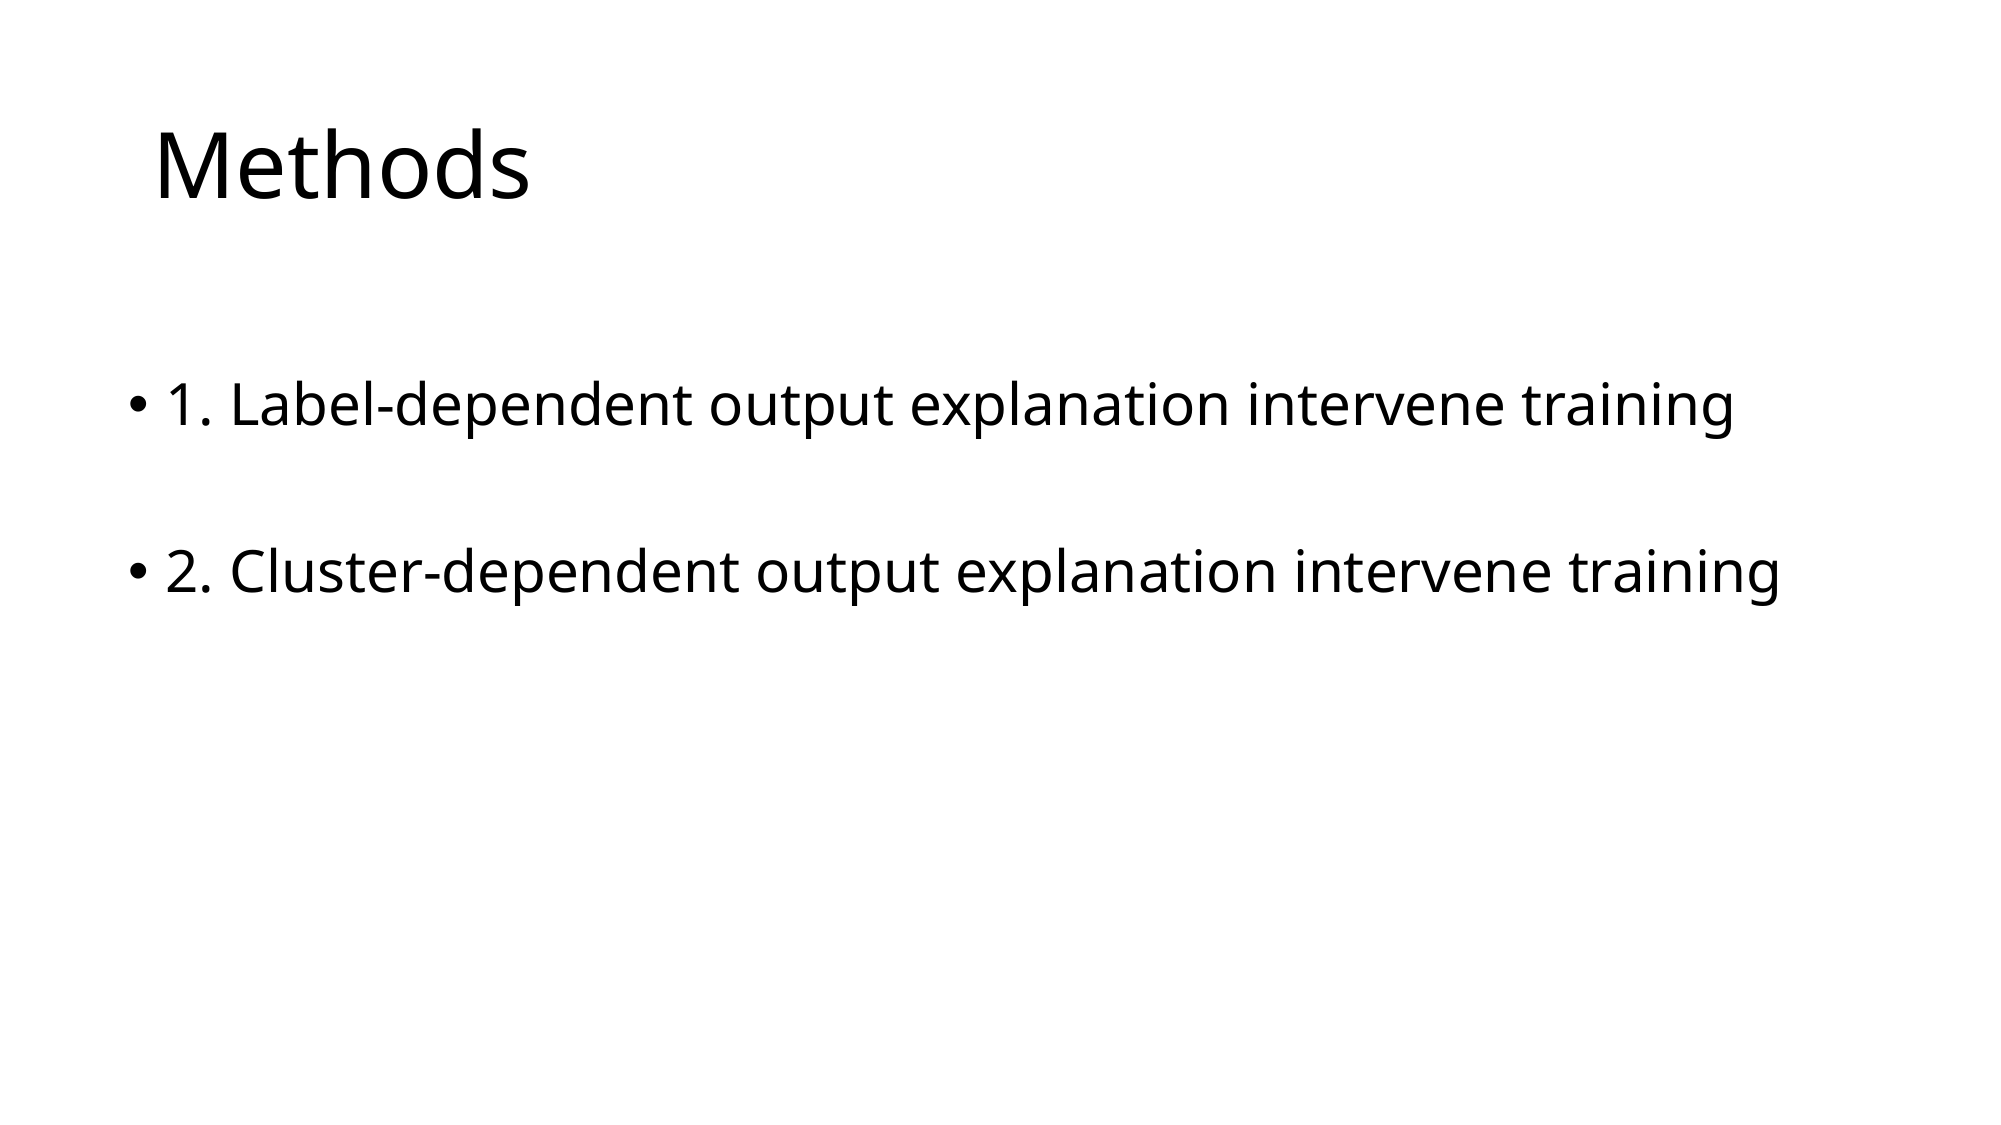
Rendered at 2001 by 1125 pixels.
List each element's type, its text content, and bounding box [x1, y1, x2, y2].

list 1. Label-dependent output explanation intervene training 2. Cluster-dependent output explanation intervene training [113, 367, 1839, 1082]
title Methods [137, 59, 1863, 278]
